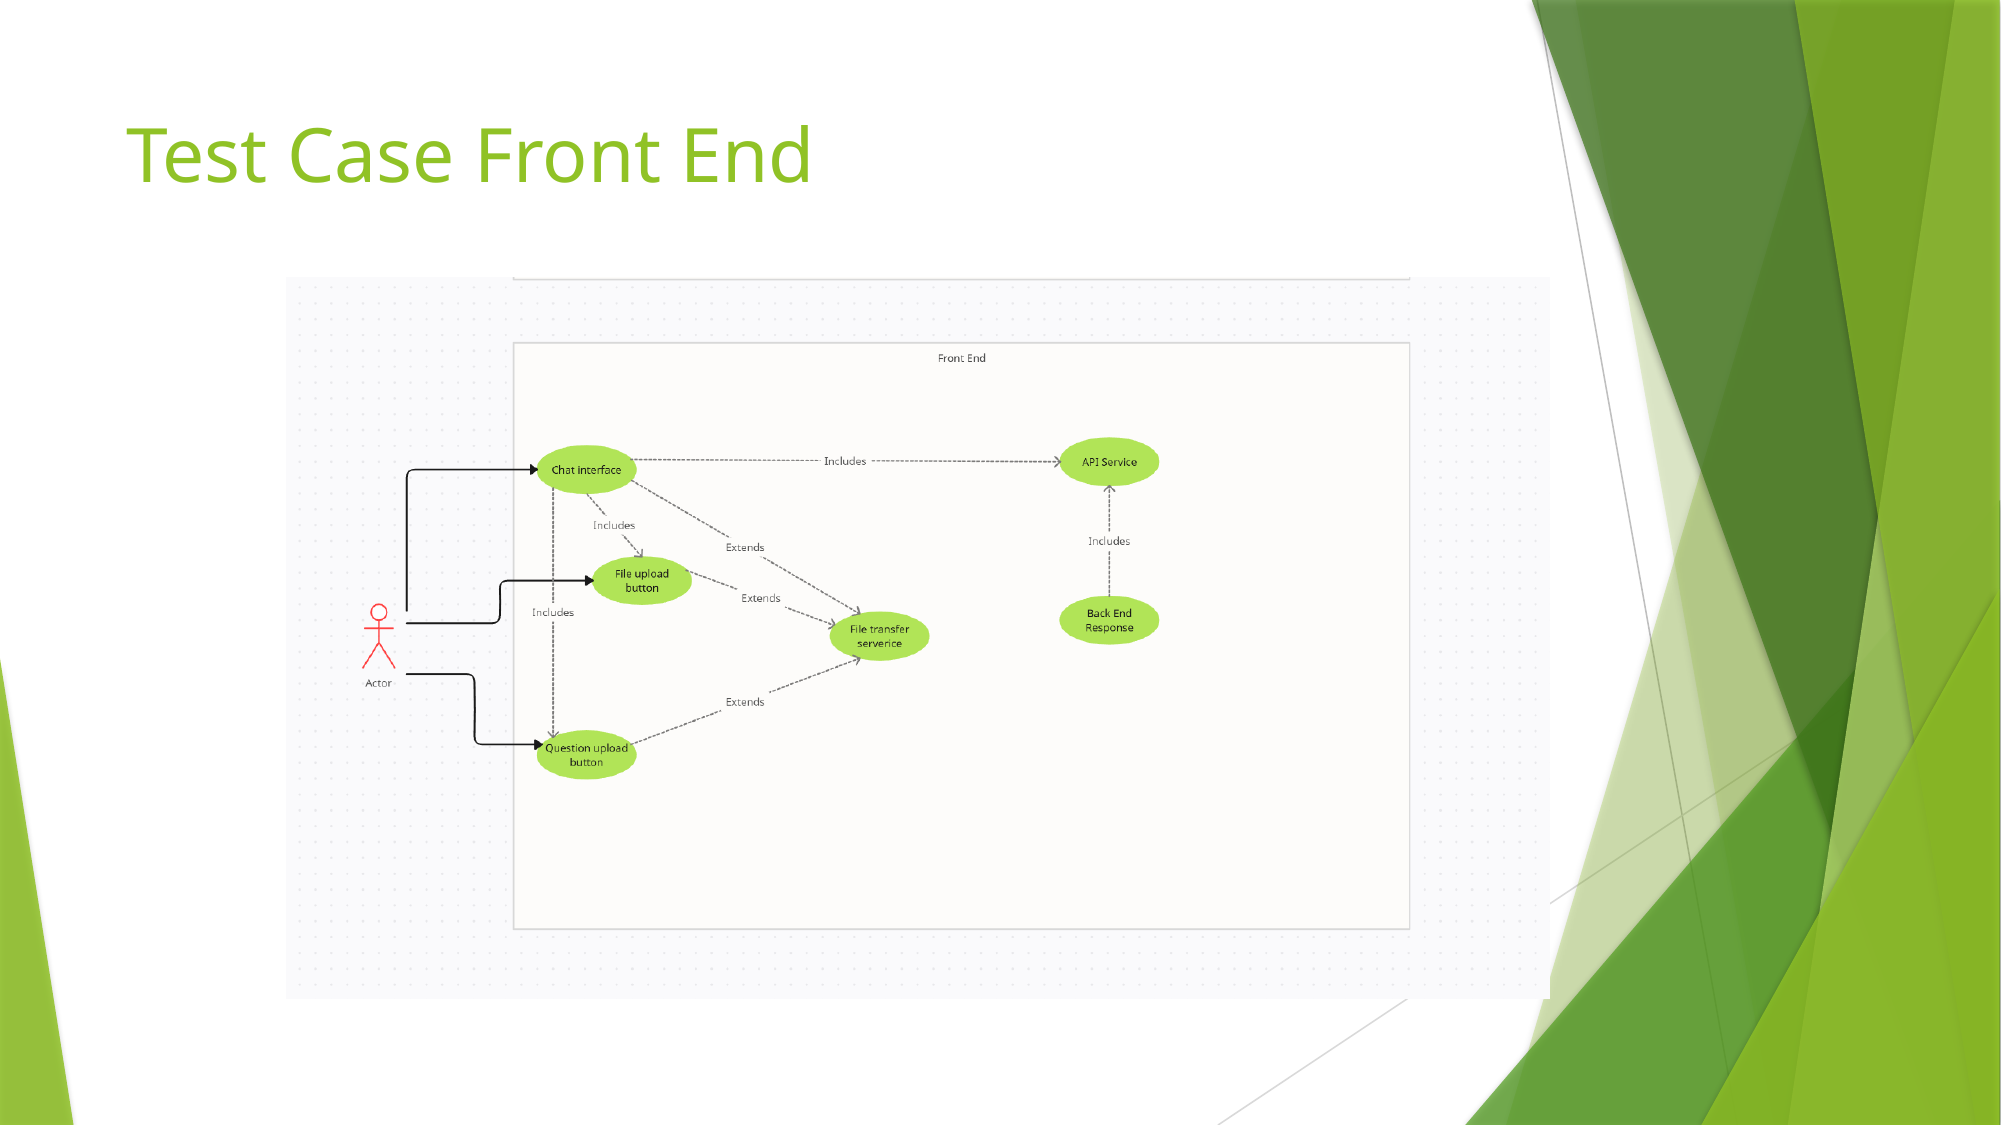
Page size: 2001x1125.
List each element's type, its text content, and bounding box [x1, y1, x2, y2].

title Test Case Front End [111, 99, 1522, 317]
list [286, 276, 1550, 999]
